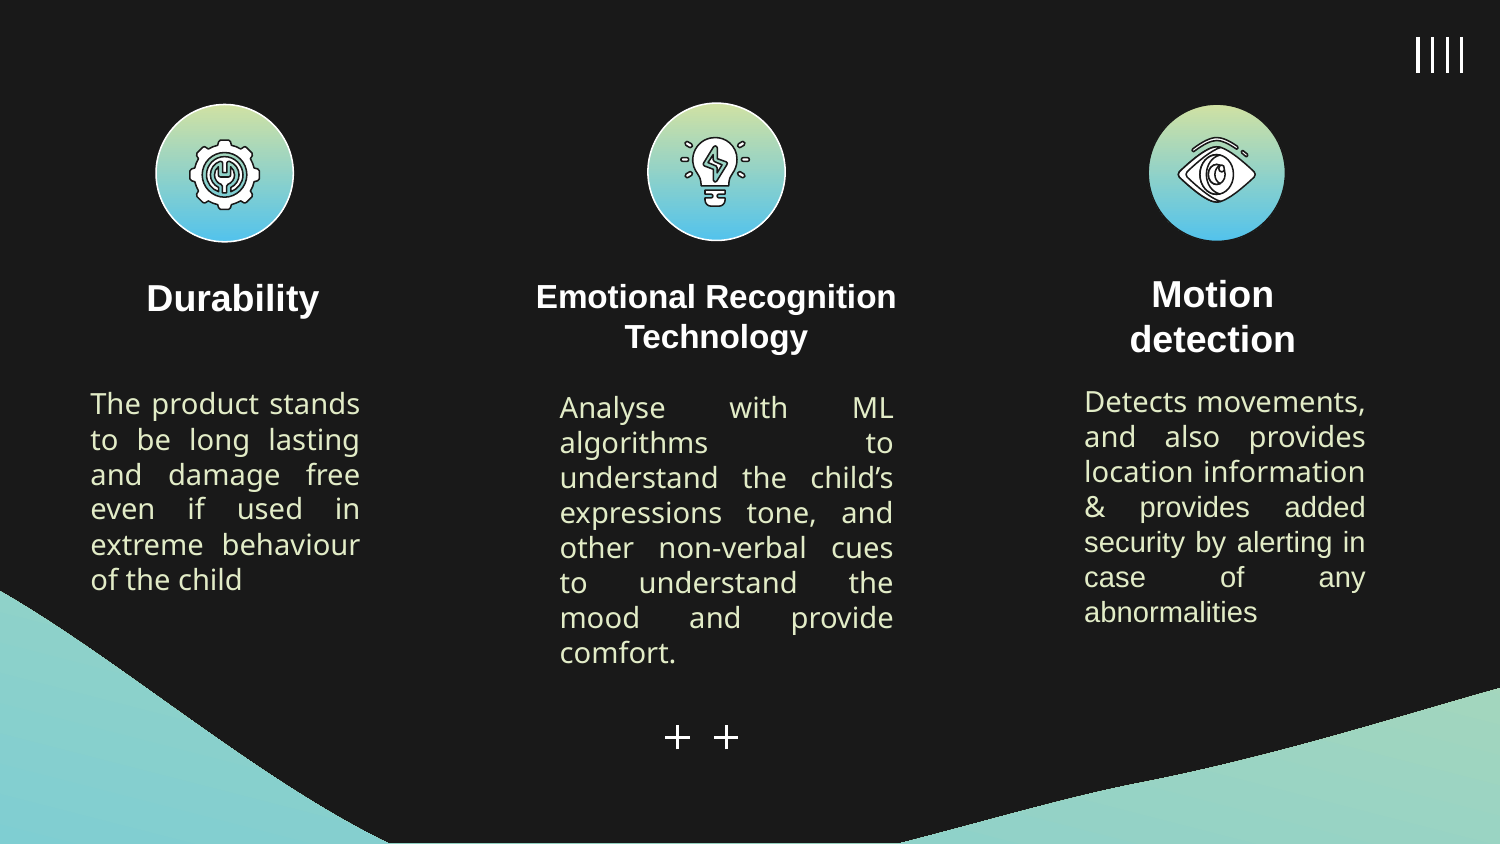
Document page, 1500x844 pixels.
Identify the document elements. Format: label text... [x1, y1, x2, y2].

text_box Detects movements, and also provides location information & provides added security by alerting in case of any abnormalities [1069, 368, 1382, 642]
title Durability [120, 211, 346, 370]
subtitle The product stands to be long lasting and damage free even if used in extreme behaviour of the child [75, 370, 376, 600]
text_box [1177, 137, 1256, 203]
text_box Motion detection [1067, 255, 1358, 376]
text_box [156, 104, 294, 242]
text_box [1148, 104, 1286, 242]
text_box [679, 137, 751, 207]
title Emotional Recognition Technology [491, 229, 942, 401]
text_box [647, 103, 786, 241]
subtitle Analyse with ML algorithms to understand the child’s expressions tone, and other non-verbal cues to understand the mood and provide comfort. [544, 374, 910, 657]
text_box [189, 139, 260, 210]
